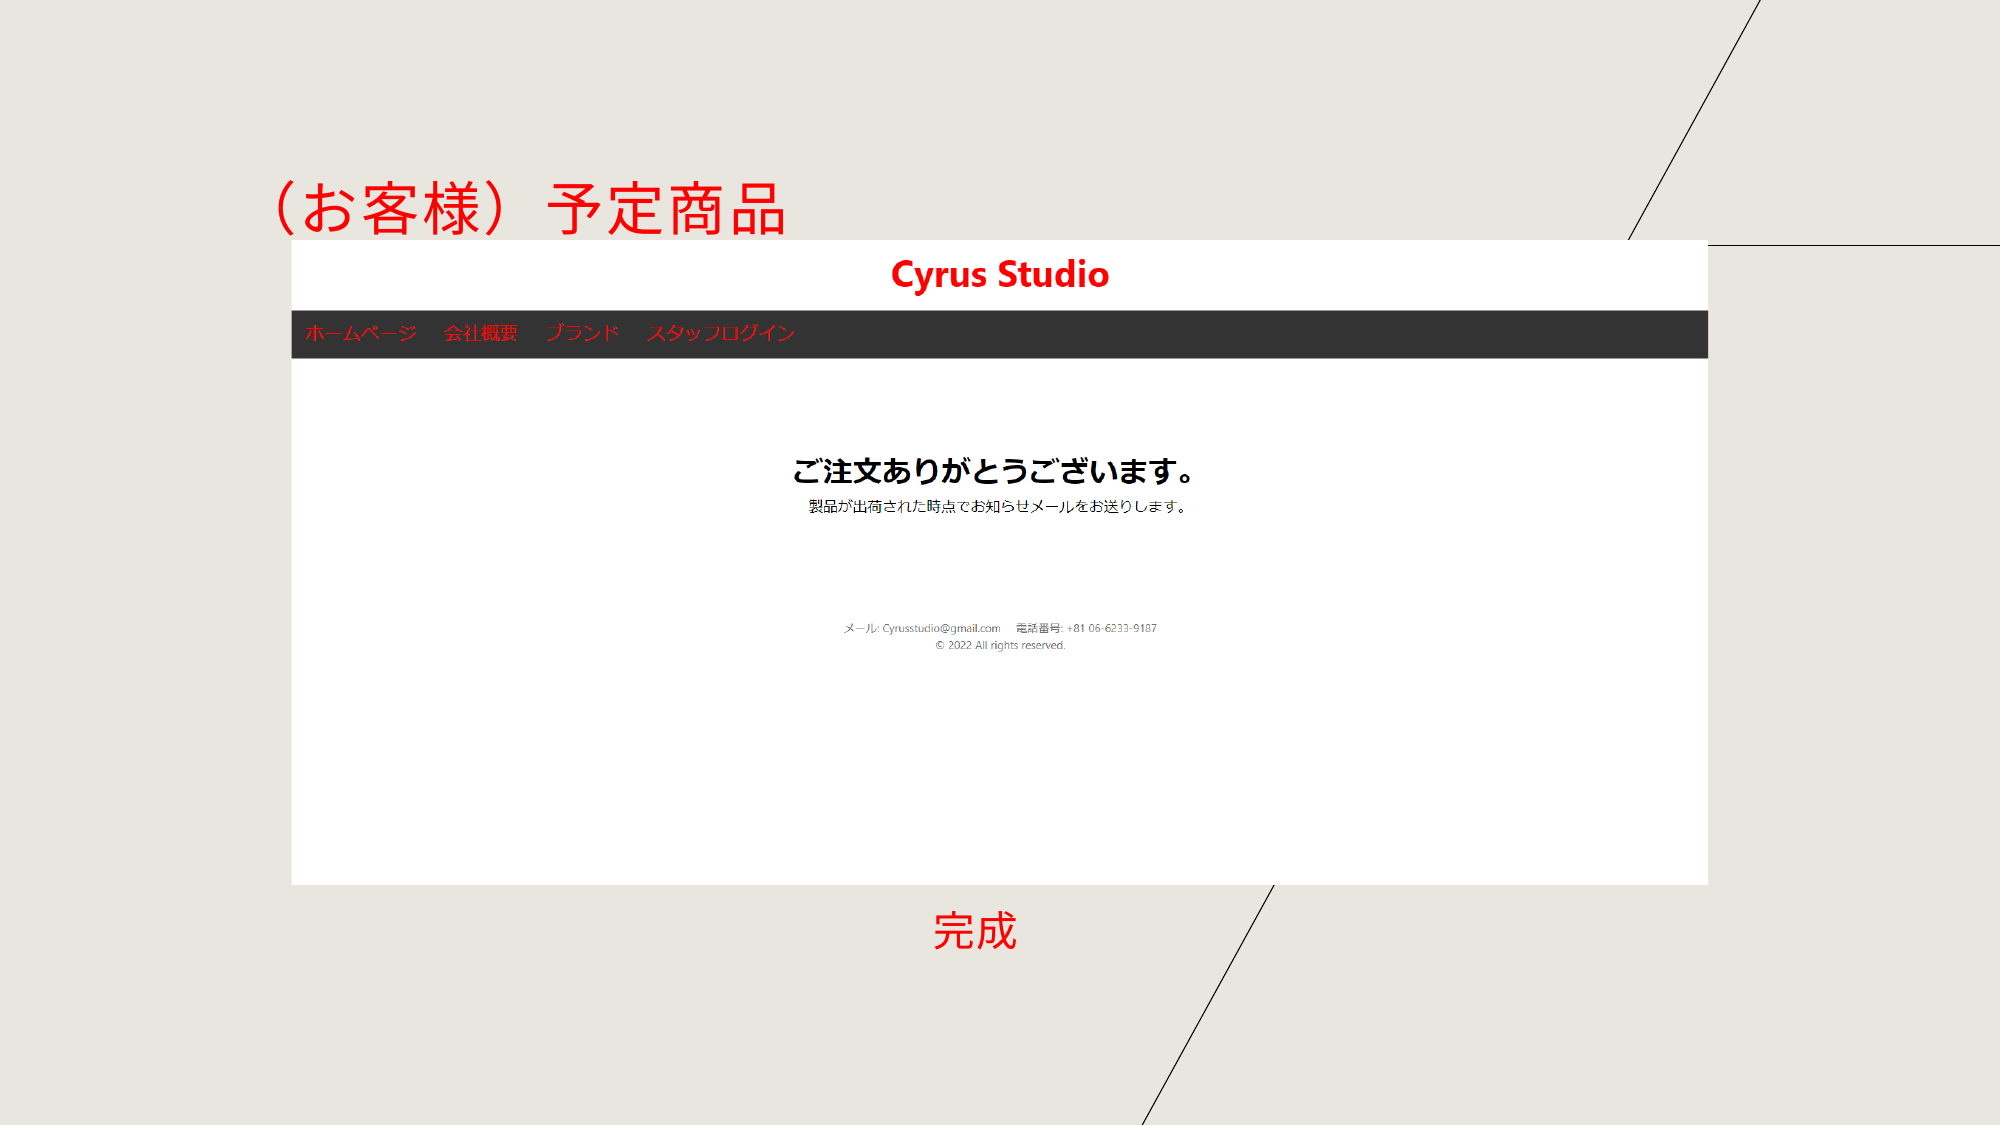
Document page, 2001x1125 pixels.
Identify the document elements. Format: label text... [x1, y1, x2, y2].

title （お客様）予定商品 [223, 52, 1803, 251]
picture [291, 240, 1709, 885]
list 完成 [918, 896, 1452, 1125]
